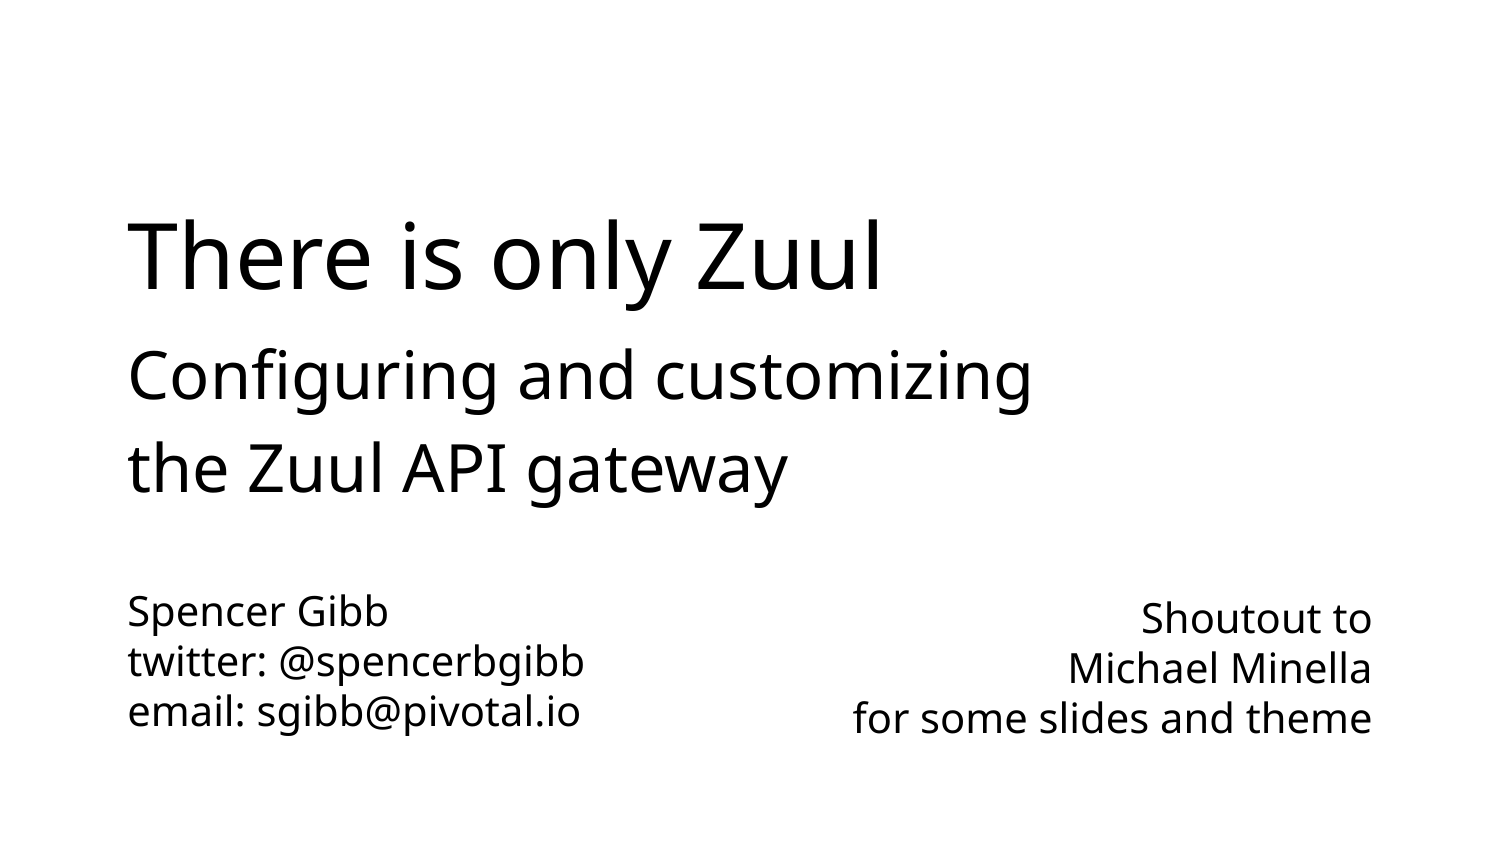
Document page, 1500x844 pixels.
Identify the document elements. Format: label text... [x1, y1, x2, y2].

subtitle Configuring and customizing the Zuul API gateway [112, 325, 1163, 541]
text_box Spencer Gibb twitter: @spencerbgibb email: sgibb@pivotal.io [112, 577, 863, 743]
text_box Shoutout to Michael Minella for some slides and theme [637, 584, 1388, 749]
title There is only Zuul [112, 161, 1388, 343]
